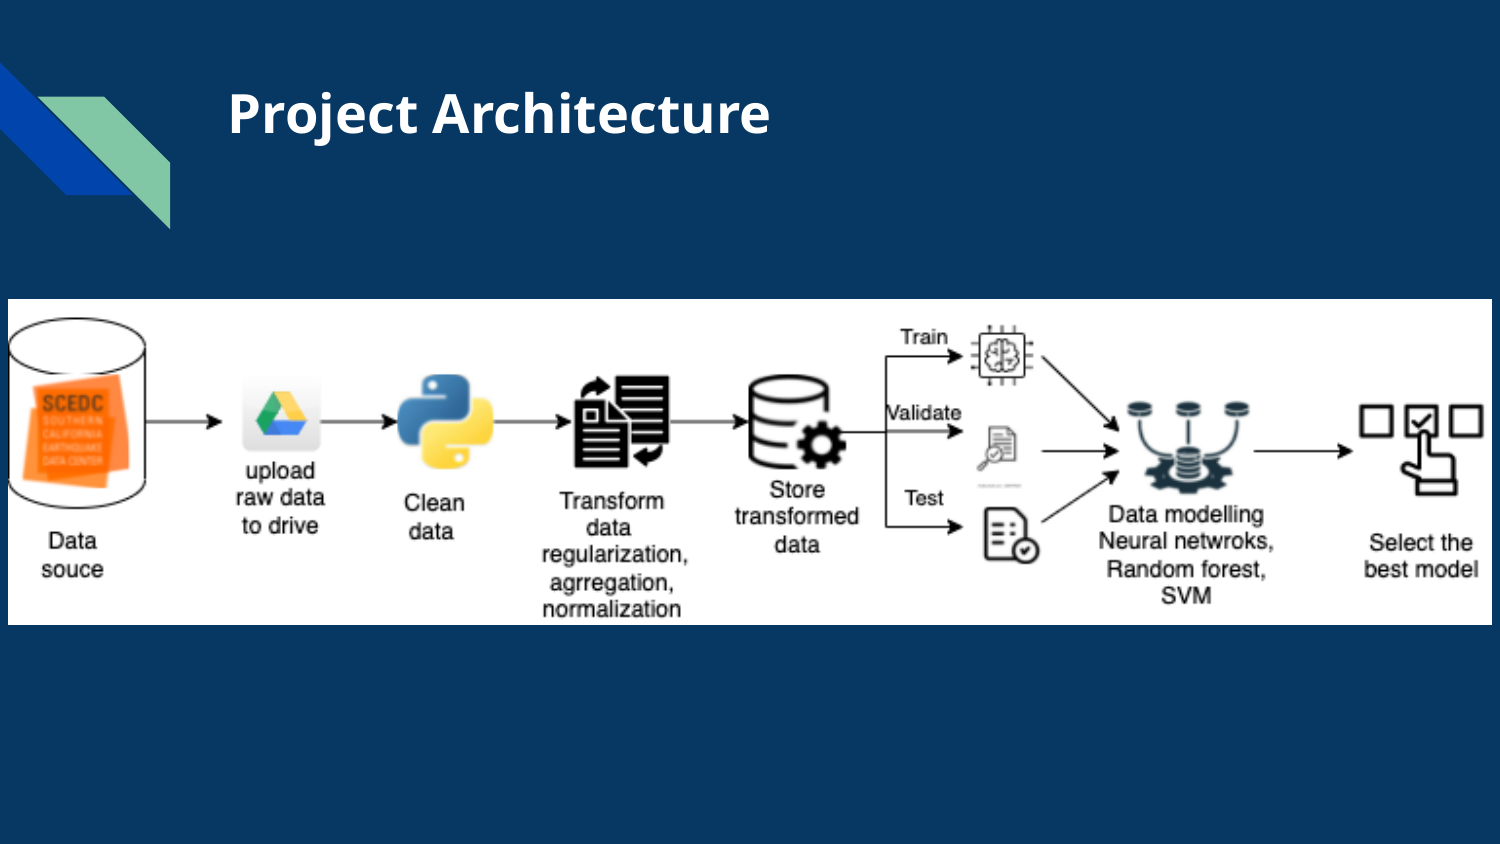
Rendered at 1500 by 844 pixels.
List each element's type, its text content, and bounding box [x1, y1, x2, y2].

picture [8, 299, 1492, 626]
title Project Architecture [212, 64, 1368, 215]
